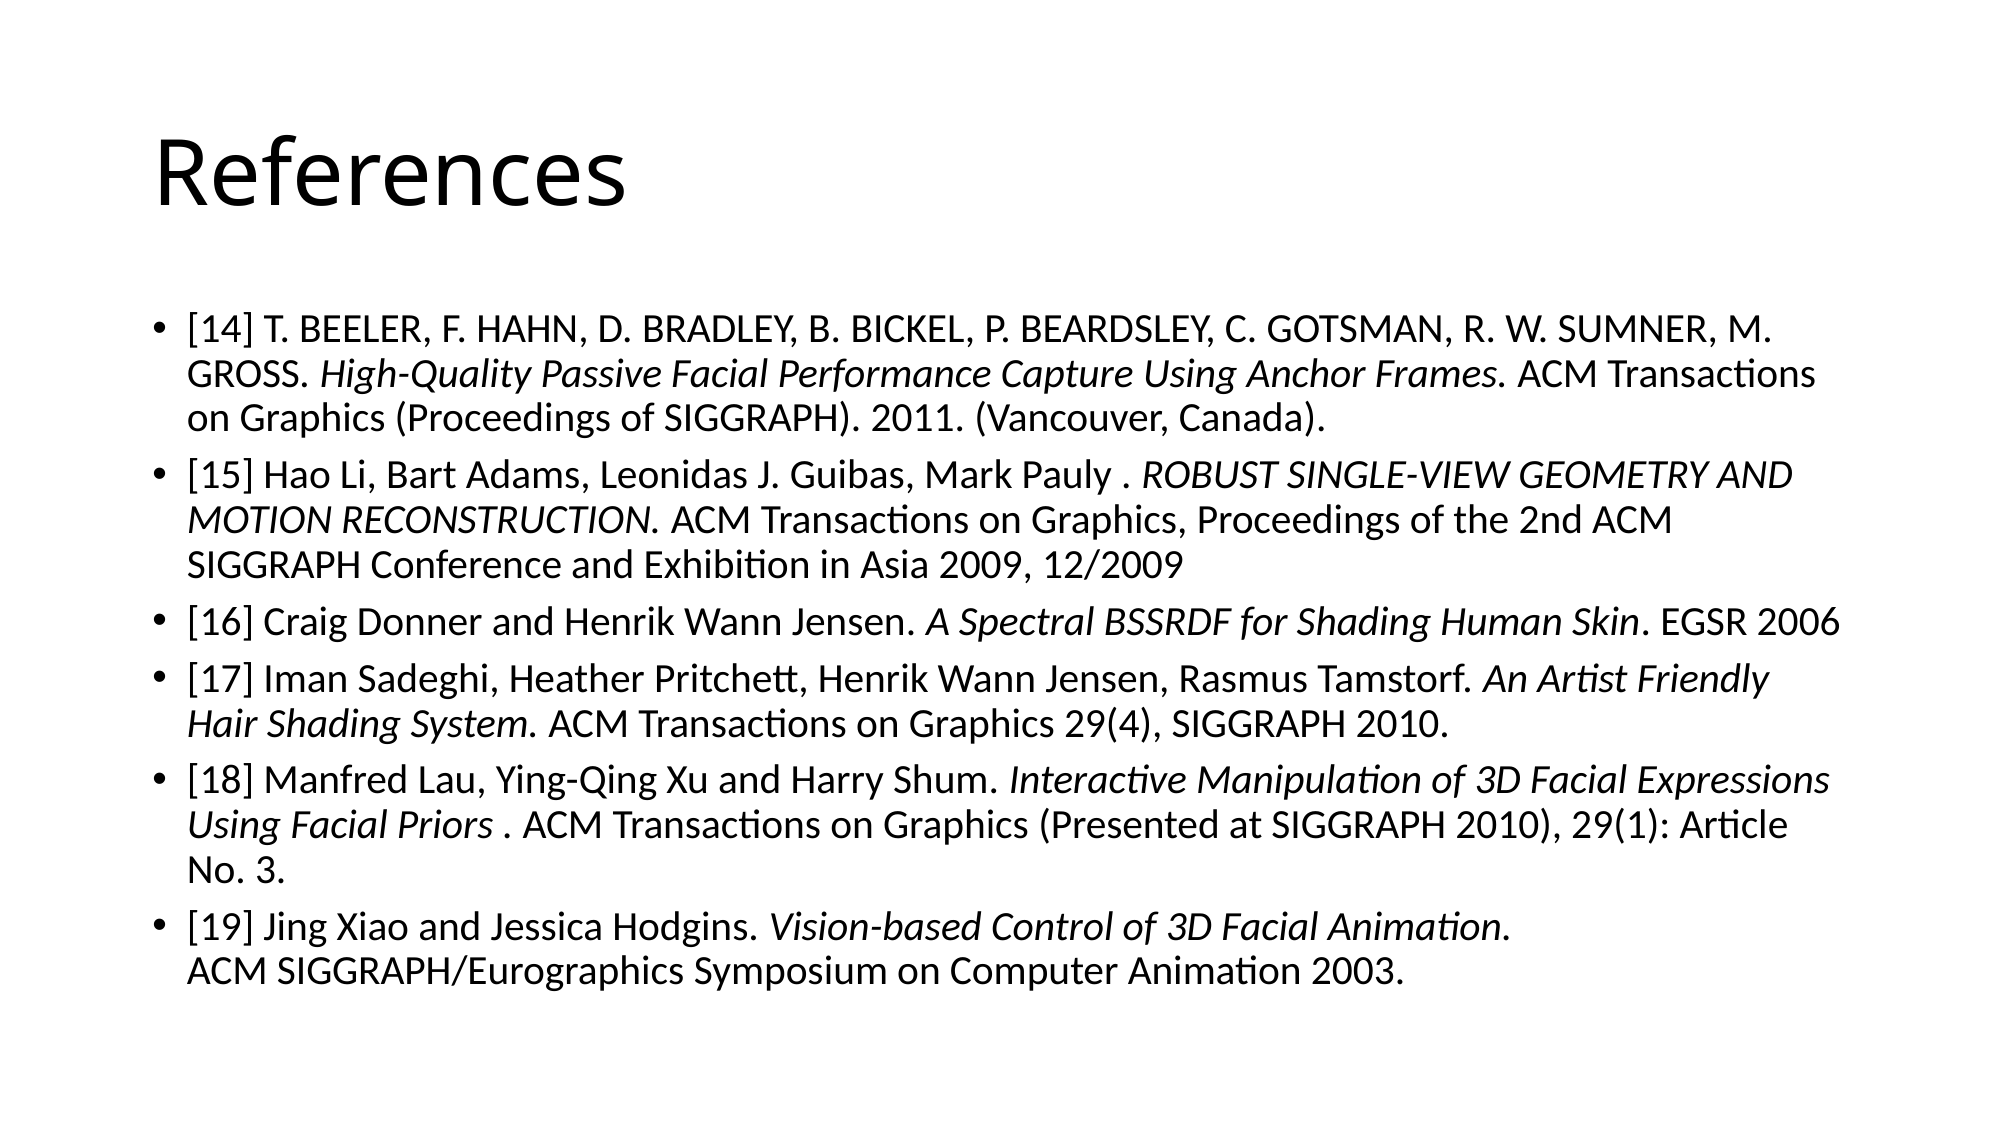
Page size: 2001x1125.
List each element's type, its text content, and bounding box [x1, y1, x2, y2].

list [14] T. BEELER, F. HAHN, D. BRADLEY, B. BICKEL, P. BEARDSLEY, C. GOTSMAN, R. W. SUMNER, M. GROSS. High-Quality Passive Facial Performance Capture Using Anchor Frames. ACM Transactions on Graphics (Proceedings of SIGGRAPH). 2011. (Vancouver, Canada). [15] Hao Li, Bart Adams, Leonidas J. Guibas, Mark Pauly . ROBUST SINGLE-VIEW GEOMETRY AND MOTION RECONSTRUCTION. ACM Transactions on Graphics, Proceedings of the 2nd ACM SIGGRAPH Conference and Exhibition in Asia 2009, 12/2009 [16] Craig Donner and Henrik Wann Jensen. A Spectral BSSRDF for Shading Human Skin. EGSR 2006 [17] Iman Sadeghi, Heather Pritchett, Henrik Wann Jensen, Rasmus Tamstorf. An Artist Friendly Hair Shading System. ACM Transactions on Graphics 29(4), SIGGRAPH 2010. [18] Manfred Lau, Ying-Qing Xu and Harry Shum. Interactive Manipulation of 3D Facial Expressions Using Facial Priors . ACM Transactions on Graphics (Presented at SIGGRAPH 2010), 29(1): Article No. 3. [19] Jing Xiao and Jessica Hodgins. Vision-based Control of 3D Facial Animation. ACM SIGGRAPH/Eurographics Symposium on Computer Animation 2003. [137, 299, 1863, 1014]
title References [137, 59, 1863, 278]
